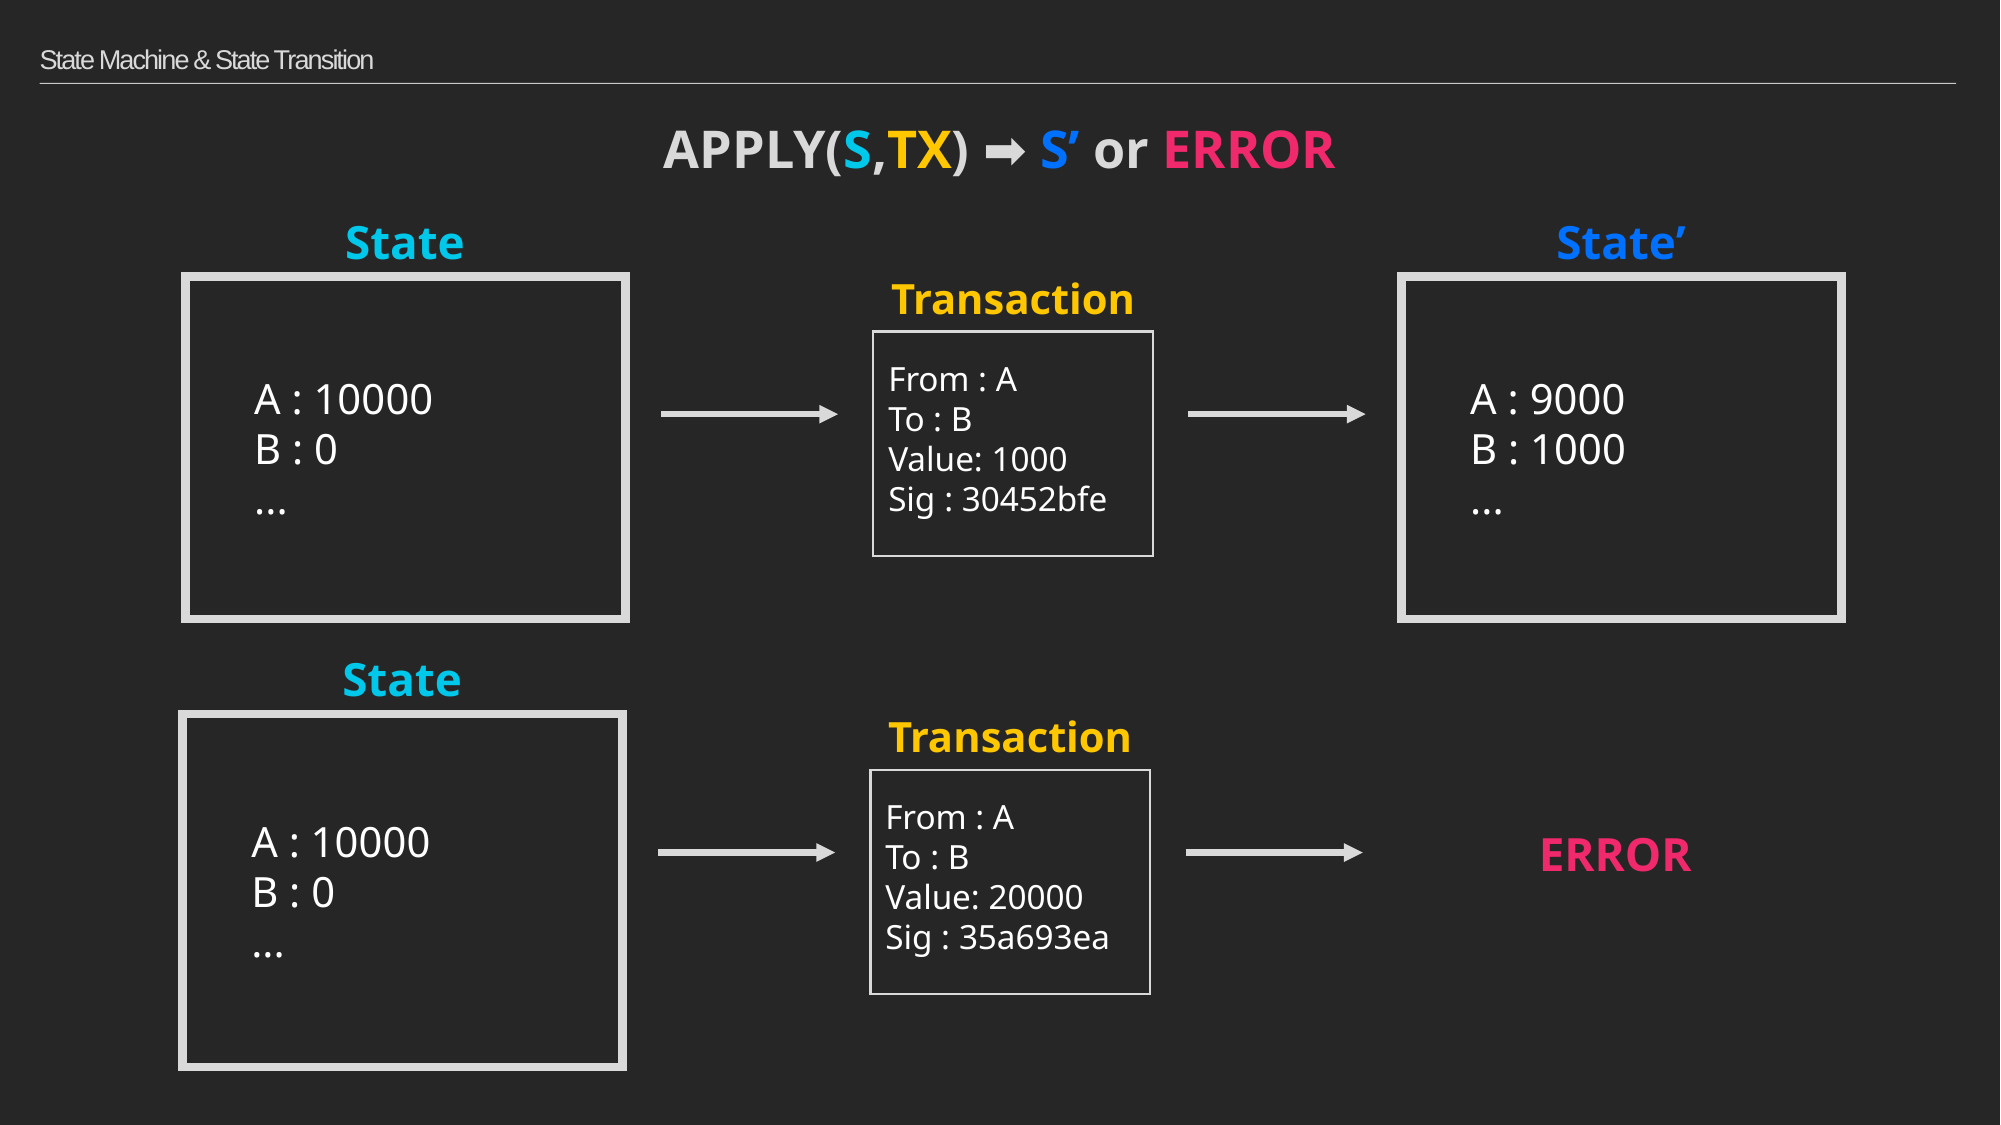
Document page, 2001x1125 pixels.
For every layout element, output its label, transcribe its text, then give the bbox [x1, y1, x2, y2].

text_box APPLY(S,TX) ➡ S’ or ERROR [622, 108, 1378, 186]
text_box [870, 710, 1151, 995]
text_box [181, 643, 623, 1068]
title State Machine & State Transition [39, 31, 1961, 84]
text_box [873, 272, 1154, 556]
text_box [184, 205, 626, 620]
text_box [1400, 205, 1842, 620]
text_box ERROR [1395, 817, 1836, 888]
